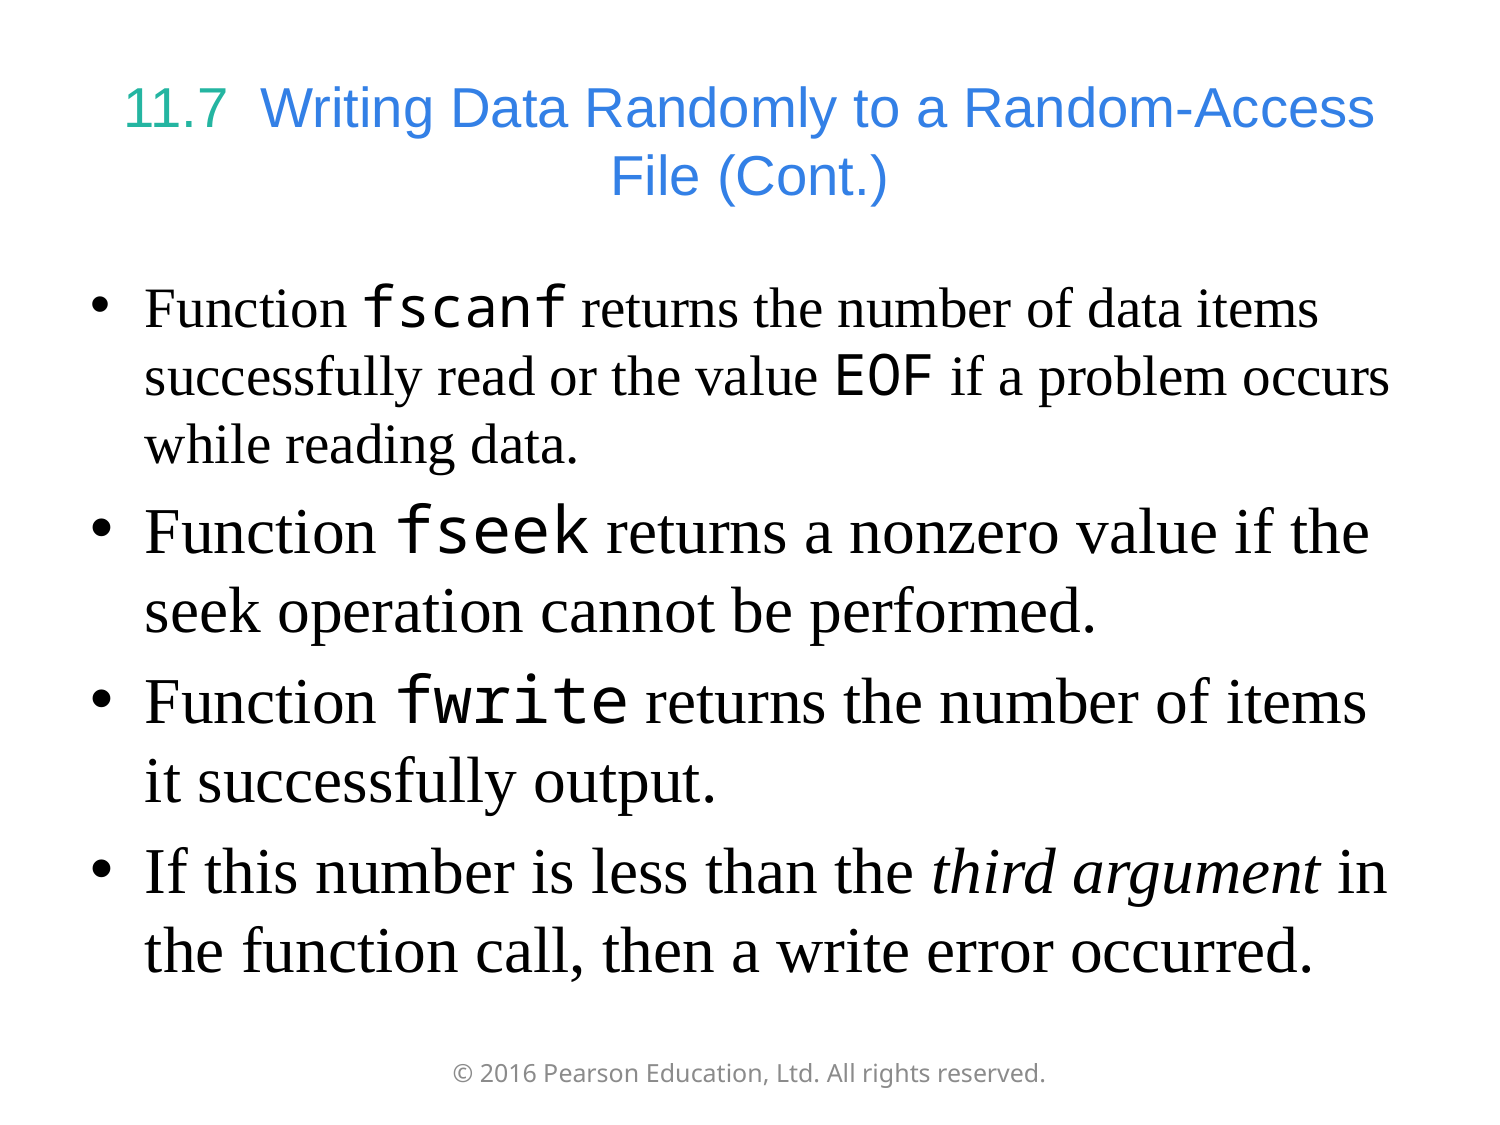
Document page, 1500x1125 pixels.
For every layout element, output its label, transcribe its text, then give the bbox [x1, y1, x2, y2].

title 11.7 Writing Data Randomly to a Random-Access File (Cont.) [75, 45, 1425, 233]
footer © 2016 Pearson Education, Ltd. All rights reserved. [262, 1042, 1238, 1103]
list Function fscanf returns the number of data items successfully read or the value EOF if a problem occurs while reading data. Function fseek returns a nonzero value if the seek operation cannot be performed. Function fwrite returns the number of items it successfully output. If this number is less than the third argument in the function call, then a write error occurred. [75, 262, 1425, 1005]
